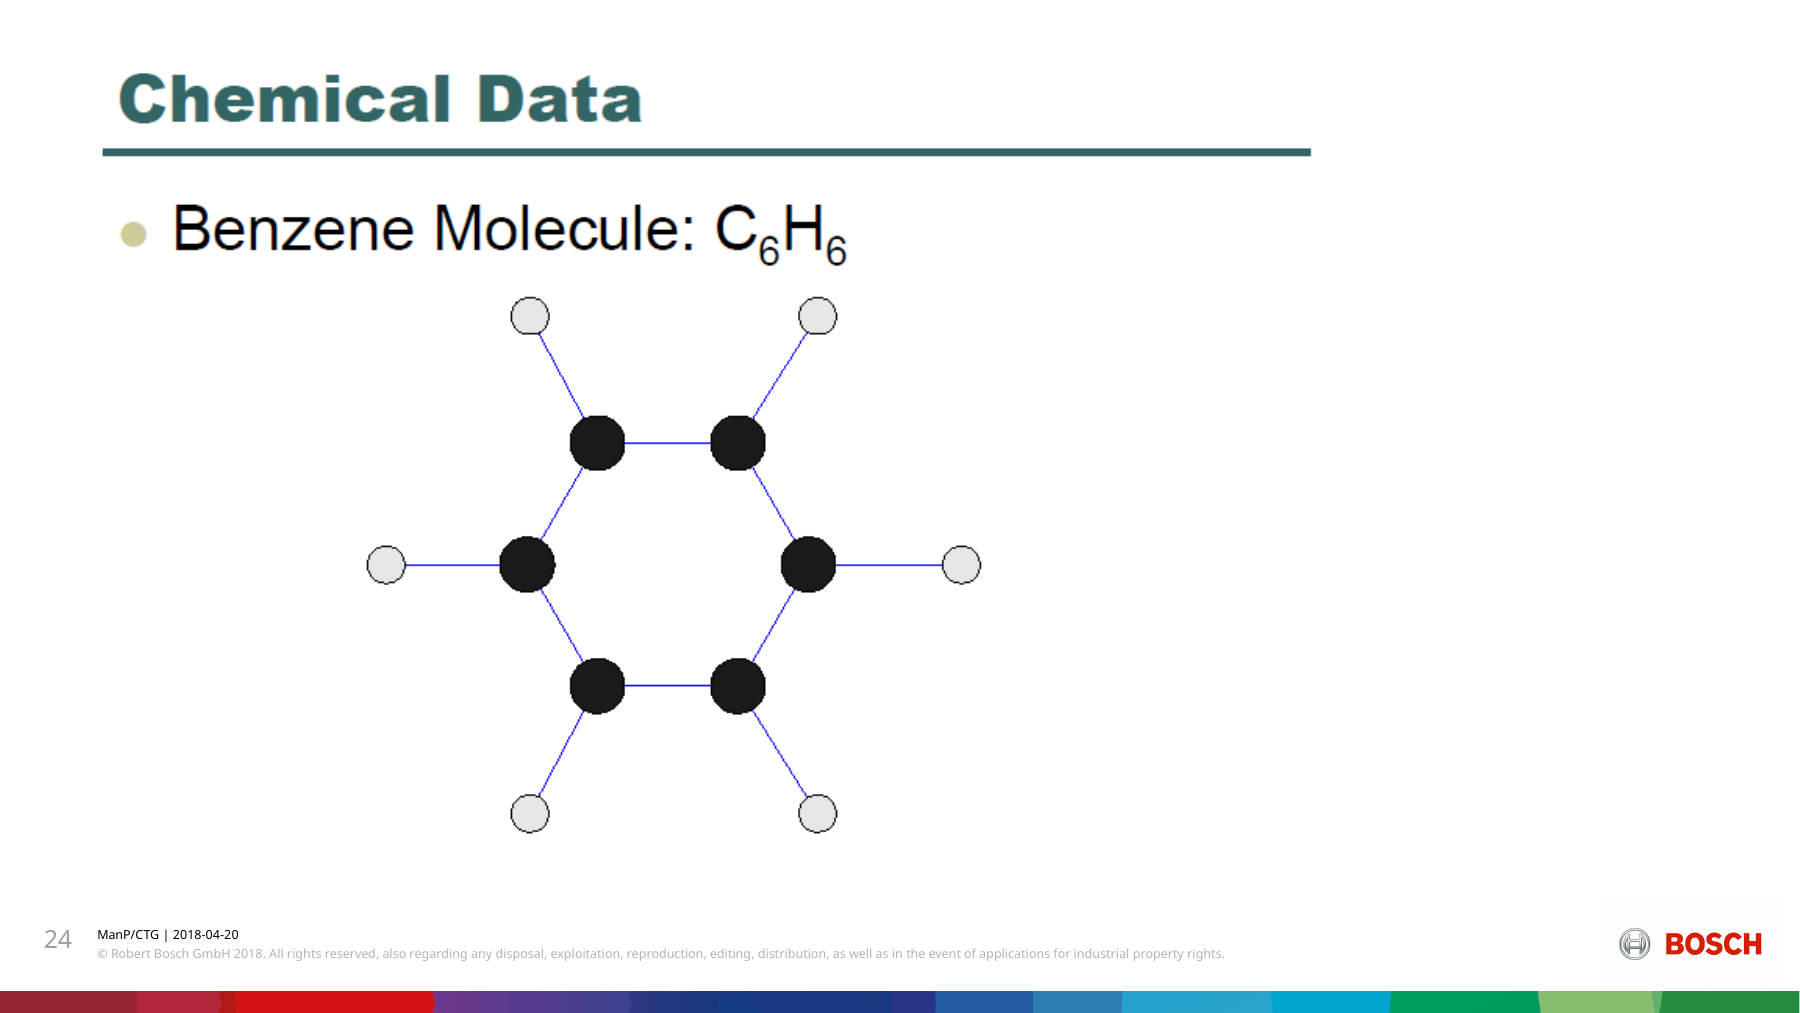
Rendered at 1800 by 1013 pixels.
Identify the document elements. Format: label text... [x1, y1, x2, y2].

text_box © Robert Bosch GmbH 2018. All rights reserved, also regarding any disposal, exploitation, reproduction, editing, distribution, as well as in the event of applications for industrial property rights. [97, 944, 1599, 980]
picture [0, 991, 1272, 1013]
text_box ManP/CTG | 2018-04-20 [97, 925, 1599, 944]
picture [1390, 991, 1800, 1013]
picture [67, 47, 1330, 854]
text_box 24 [43, 923, 92, 991]
